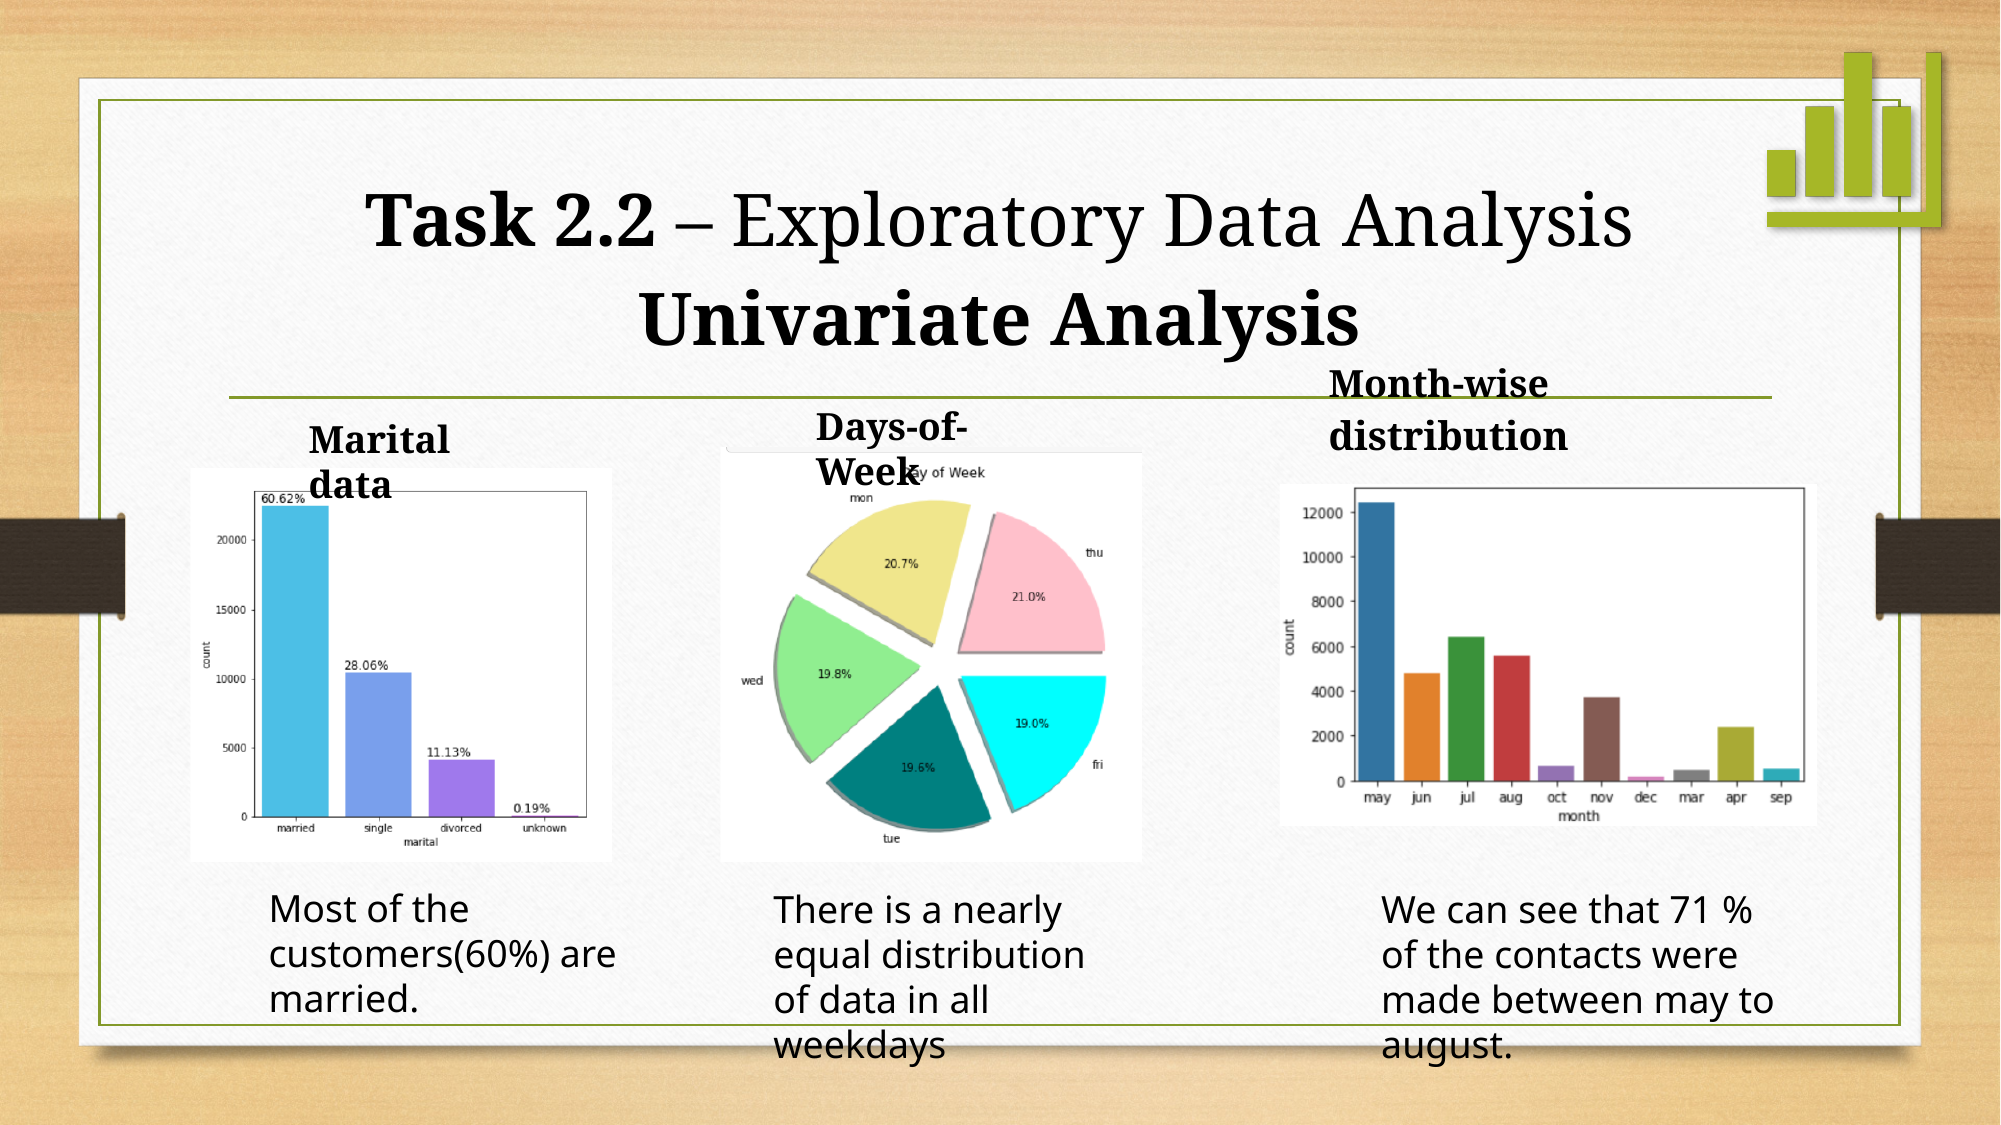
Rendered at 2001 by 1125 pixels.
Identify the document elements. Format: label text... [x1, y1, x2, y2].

text_box We can see that 71 % of the contacts were made between may to august. [1366, 878, 1810, 1074]
text_box Marital data [293, 409, 554, 467]
text_box Most of the customers(60%) are married. [253, 877, 634, 1028]
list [720, 447, 1143, 862]
text_box There is a nearly equal distribution of data in all weekdays [758, 878, 1139, 1074]
picture [0, 0, 2001, 1125]
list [190, 467, 613, 862]
list Month-wise distribution [1313, 348, 1810, 470]
text_box Days-of-Week [801, 395, 1061, 447]
title Task 2.2 – Exploratory Data Analysis Univariate Analysis [212, 161, 1788, 375]
